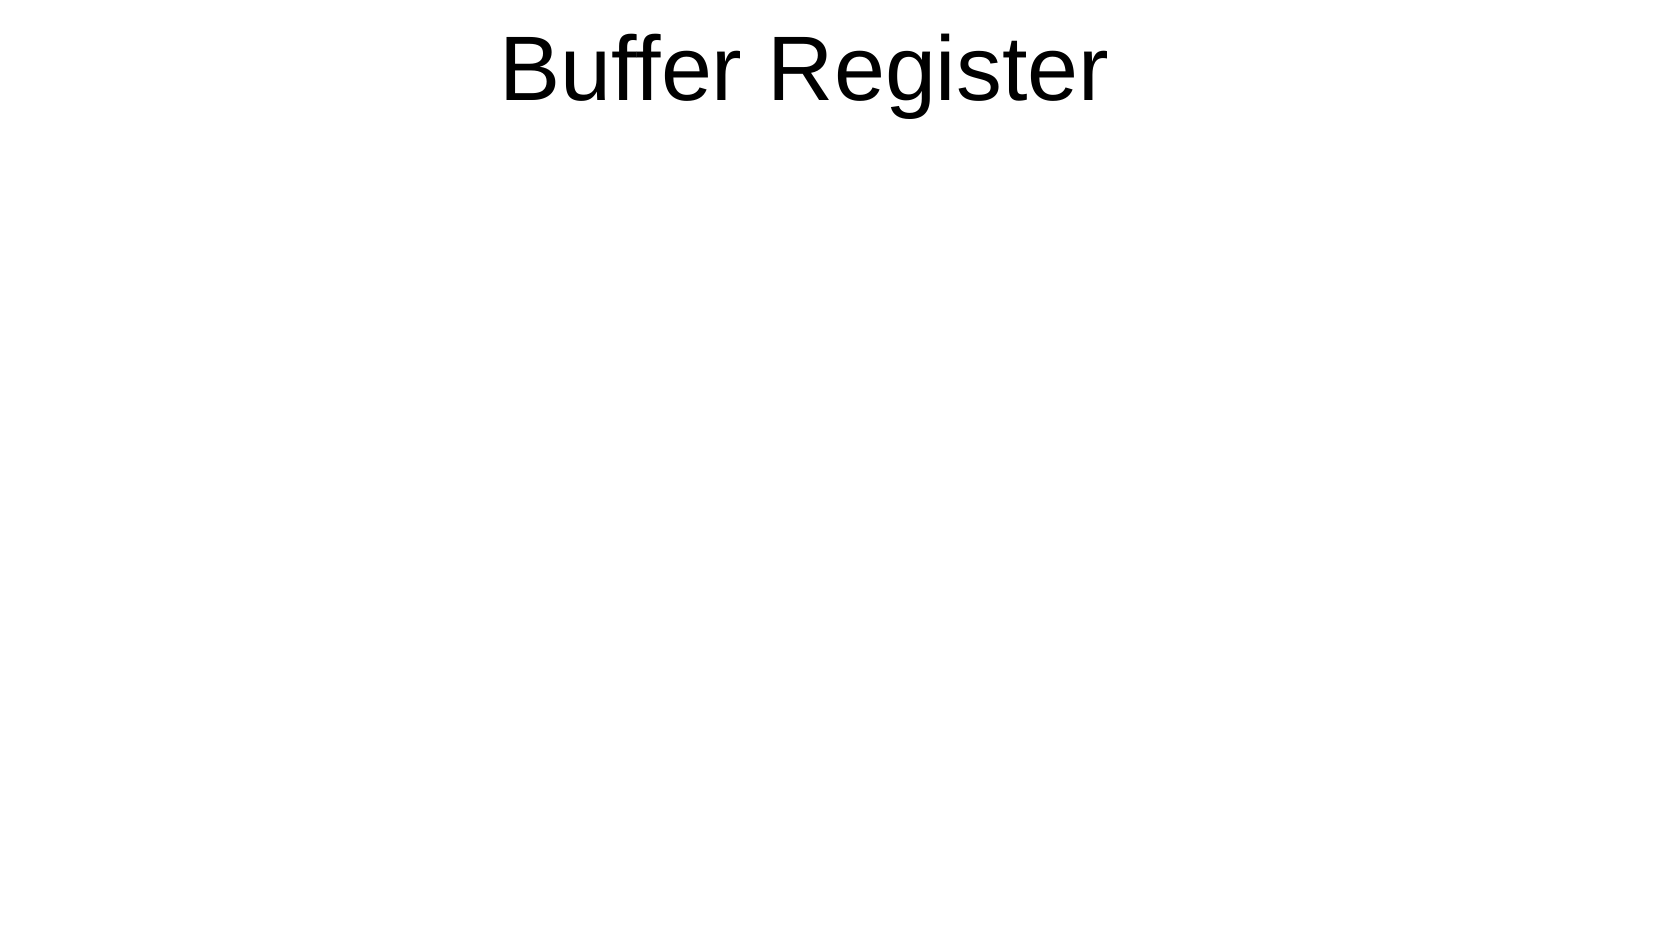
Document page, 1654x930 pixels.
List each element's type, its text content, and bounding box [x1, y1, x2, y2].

title Buffer Register [23, 11, 1587, 117]
